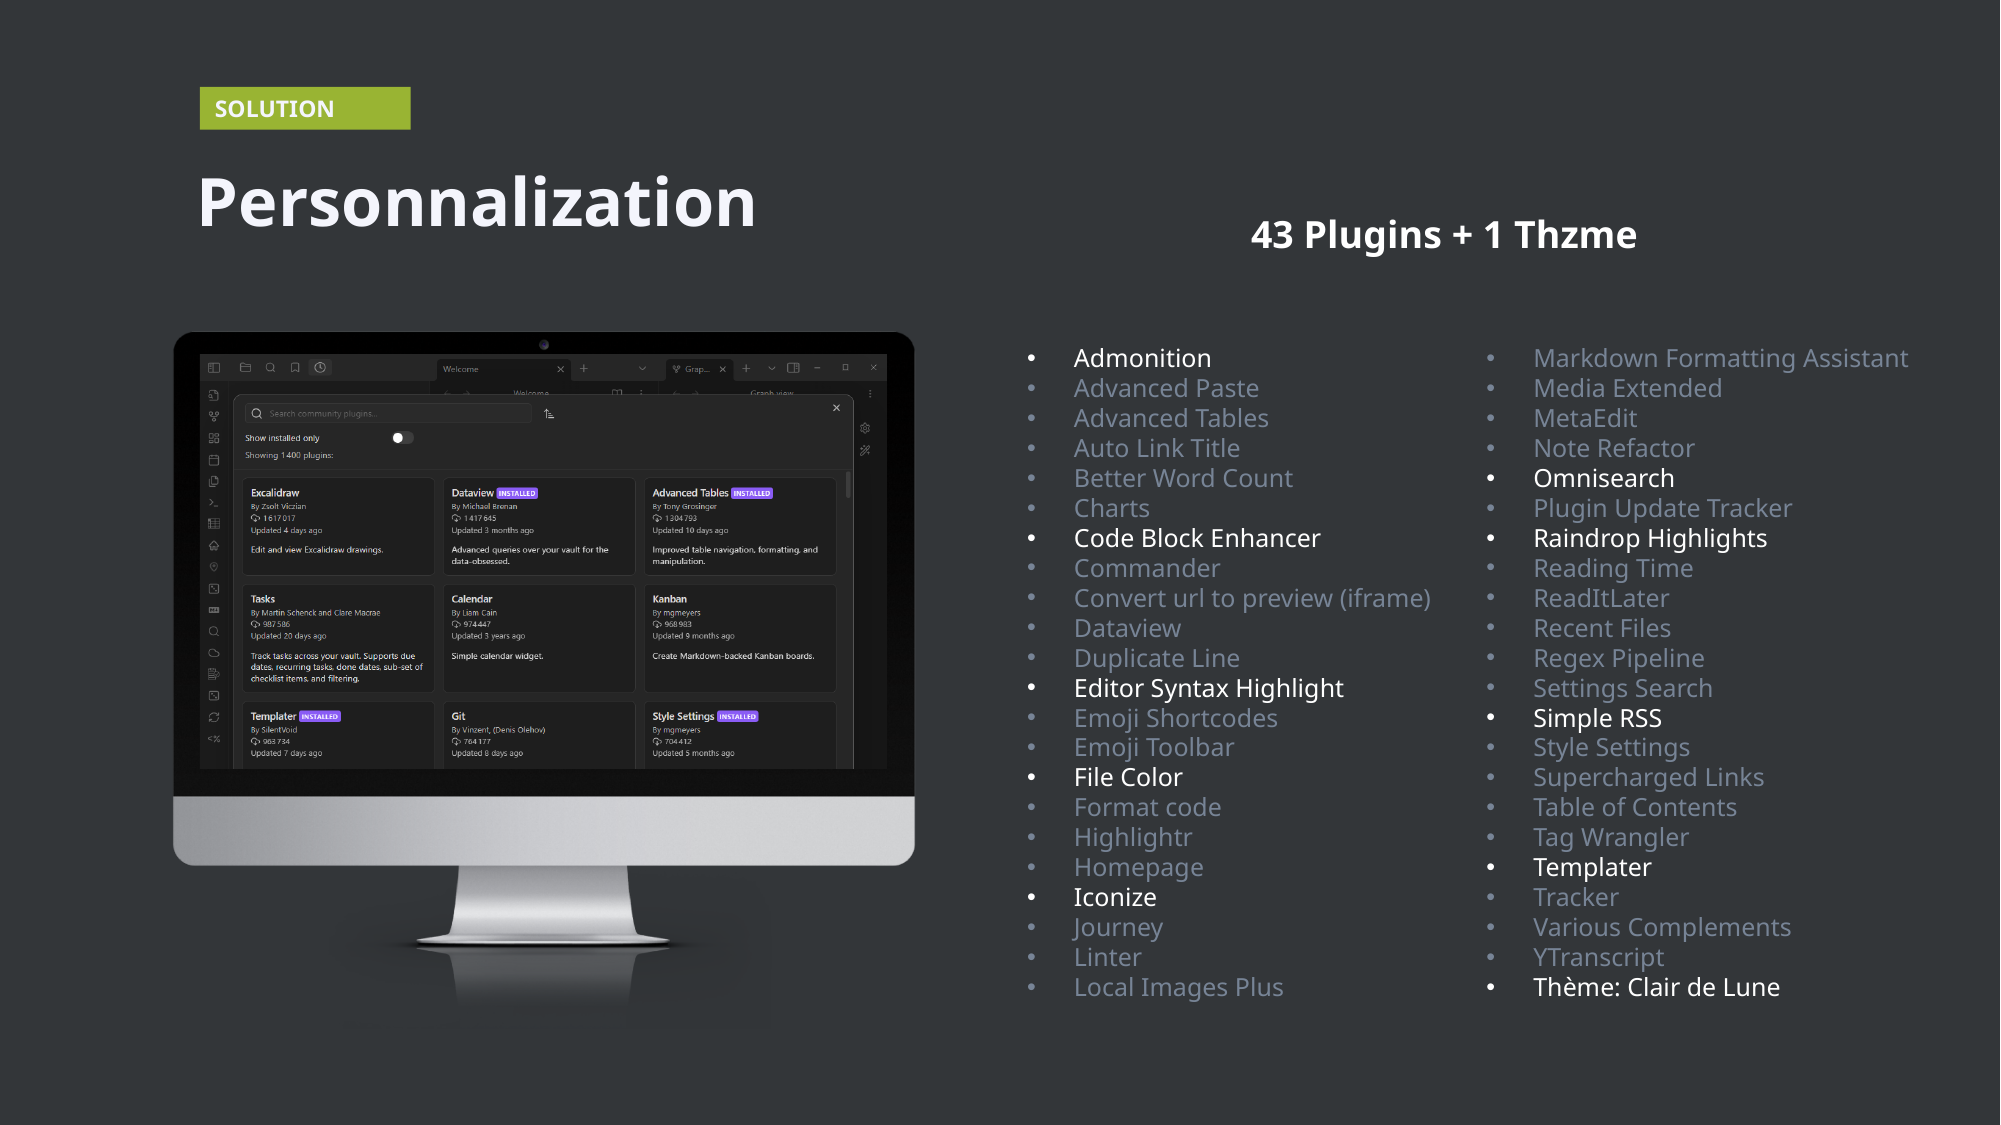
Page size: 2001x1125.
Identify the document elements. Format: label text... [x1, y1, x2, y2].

text_box Personnalization [181, 152, 885, 249]
picture [153, 314, 934, 1029]
text_box Markdown Formatting Assistant Media Extended MetaEdit Note Refactor Omnisearch Plugin Update Tracker Raindrop Highlights Reading Time ReadItLater Recent Files Regex Pipeline Settings Search Simple RSS Style Settings Supercharged Links Table of Contents Tag Wrangler Templater Tracker Various Complements YTranscript Thème: Clair de Lune [1471, 335, 2000, 1009]
text_box Admonition Advanced Paste Advanced Tables Auto Link Title Better Word Count Charts Code Block Enhancer Commander Convert url to preview (iframe) Dataview Duplicate Line Editor Syntax Highlight Emoji Shortcodes Emoji Toolbar File Color Format code Highlightr Homepage Iconize Journey Linter Local Images Plus [1012, 395, 1471, 1009]
text_box 43 Plugins + 1 Thzme [985, 190, 1904, 395]
text_box SOLUTION [199, 86, 411, 130]
